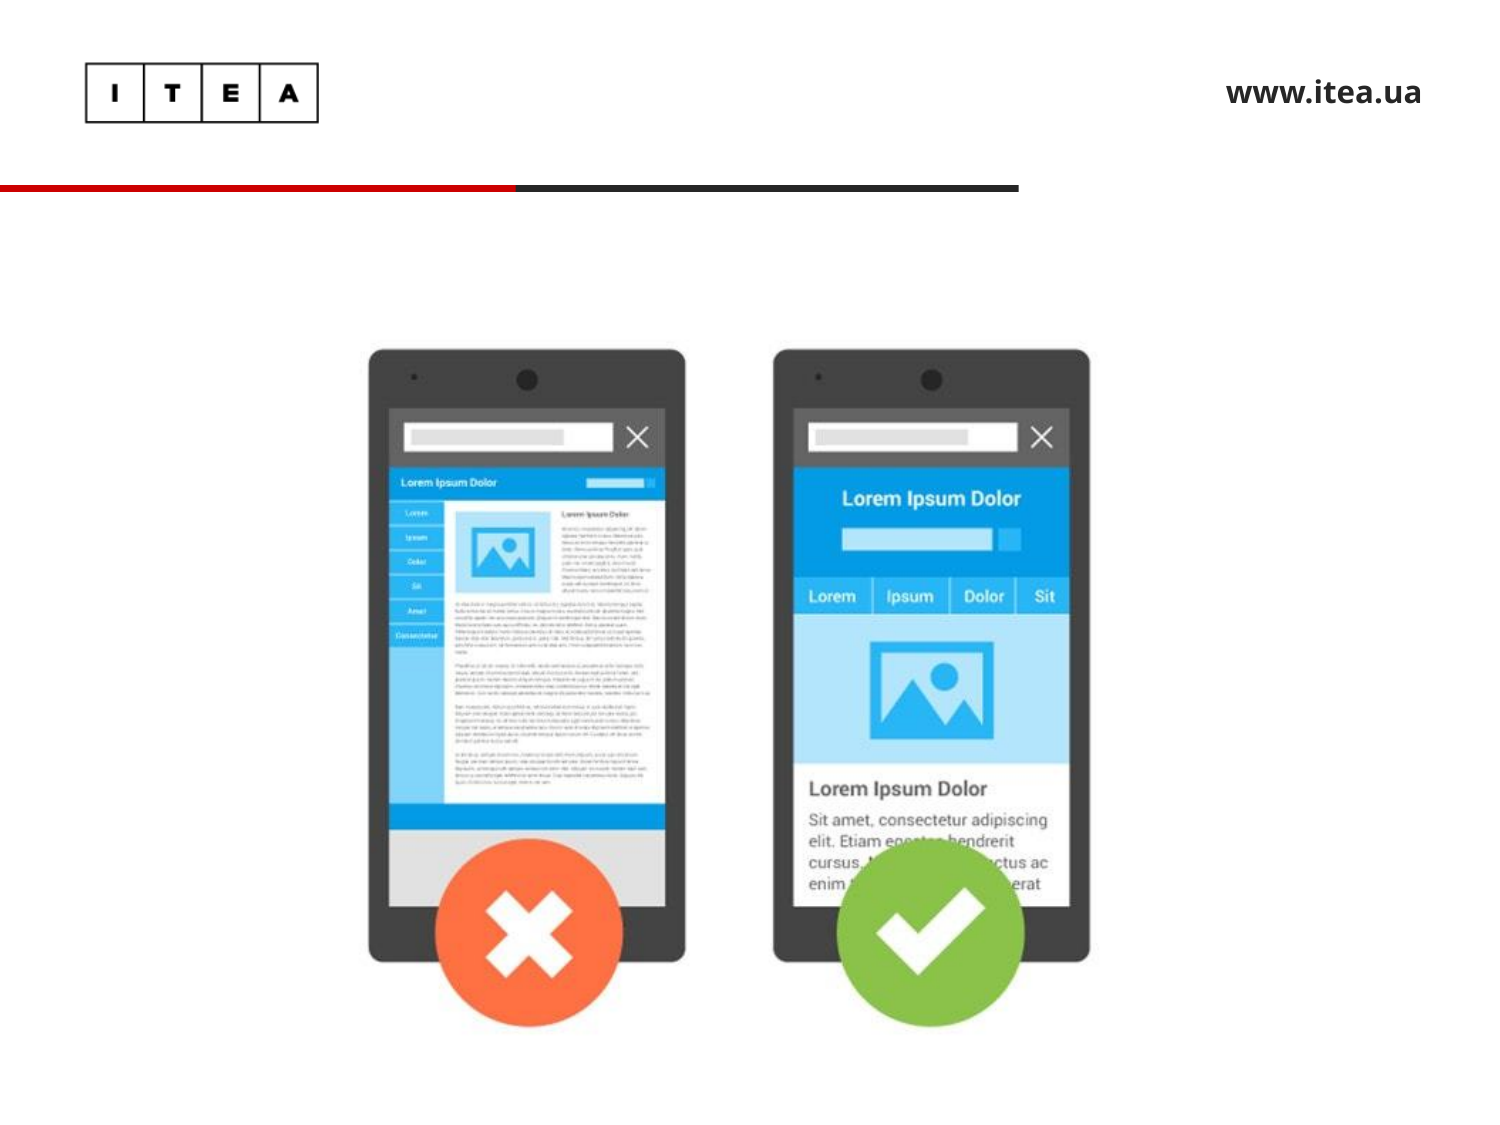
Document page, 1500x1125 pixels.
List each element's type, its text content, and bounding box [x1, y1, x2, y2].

text_box www.itea.ua [1172, 66, 1477, 115]
text_box [0, 185, 516, 192]
text_box [516, 185, 1019, 192]
picture [348, 329, 1109, 1044]
picture [57, 49, 344, 133]
